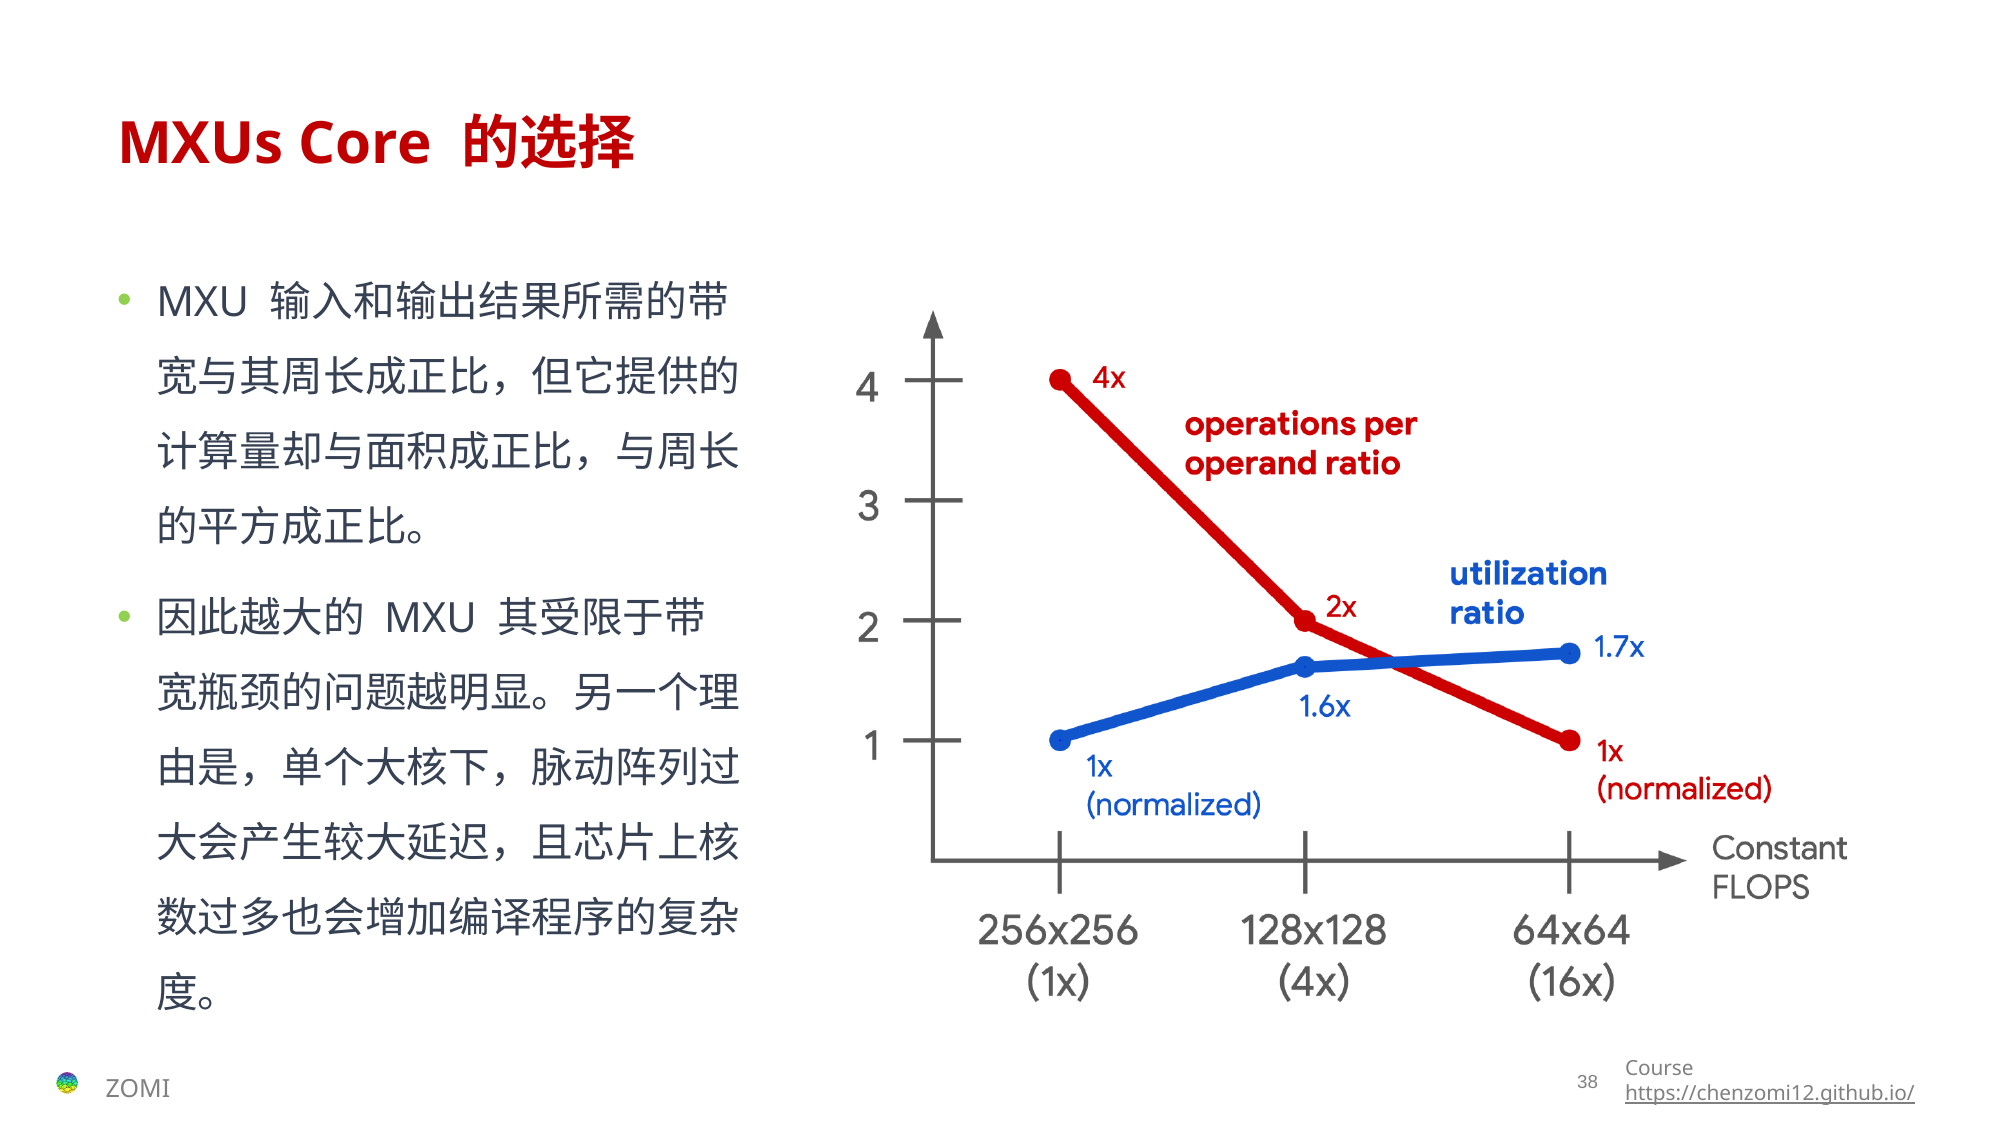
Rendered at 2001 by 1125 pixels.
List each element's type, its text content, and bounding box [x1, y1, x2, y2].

picture [832, 289, 1859, 1018]
picture [57, 1073, 77, 1093]
title MXUs Core 的选择 [102, 91, 1901, 189]
list MXU 输入和输出结果所需的带宽与其周长成正比，但它提供的计算量却与面积成正比，与周长的平方成正比。 因此越大的 MXU 其受限于带宽瓶颈的问题越明显。另一个理由是，单个大核下，脉动阵列过大会产生较大延迟，且芯片上核数过多也会增加编译程序的复杂度。 [102, 223, 762, 1043]
